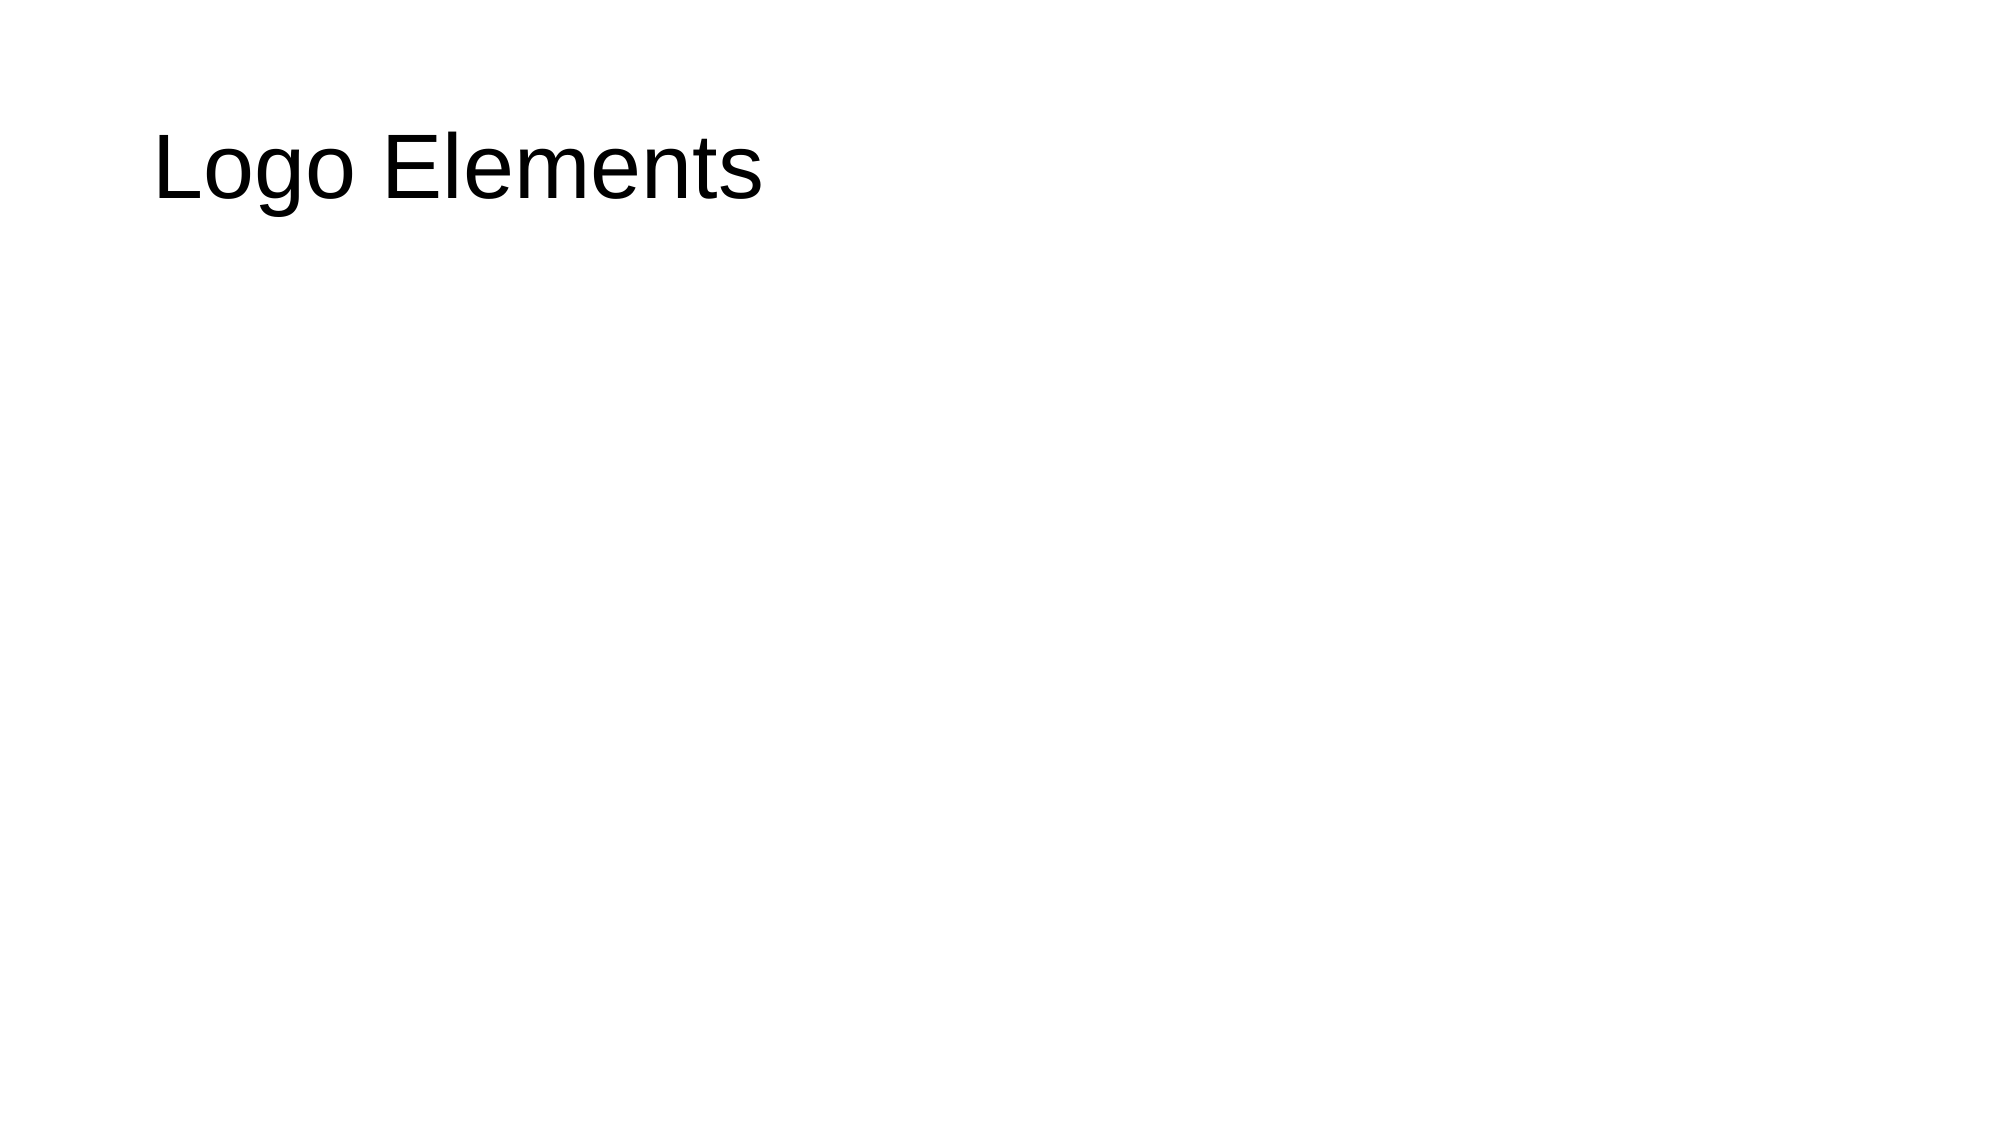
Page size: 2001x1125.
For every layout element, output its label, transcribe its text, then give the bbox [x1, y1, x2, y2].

title Logo Elements [137, 59, 1863, 278]
